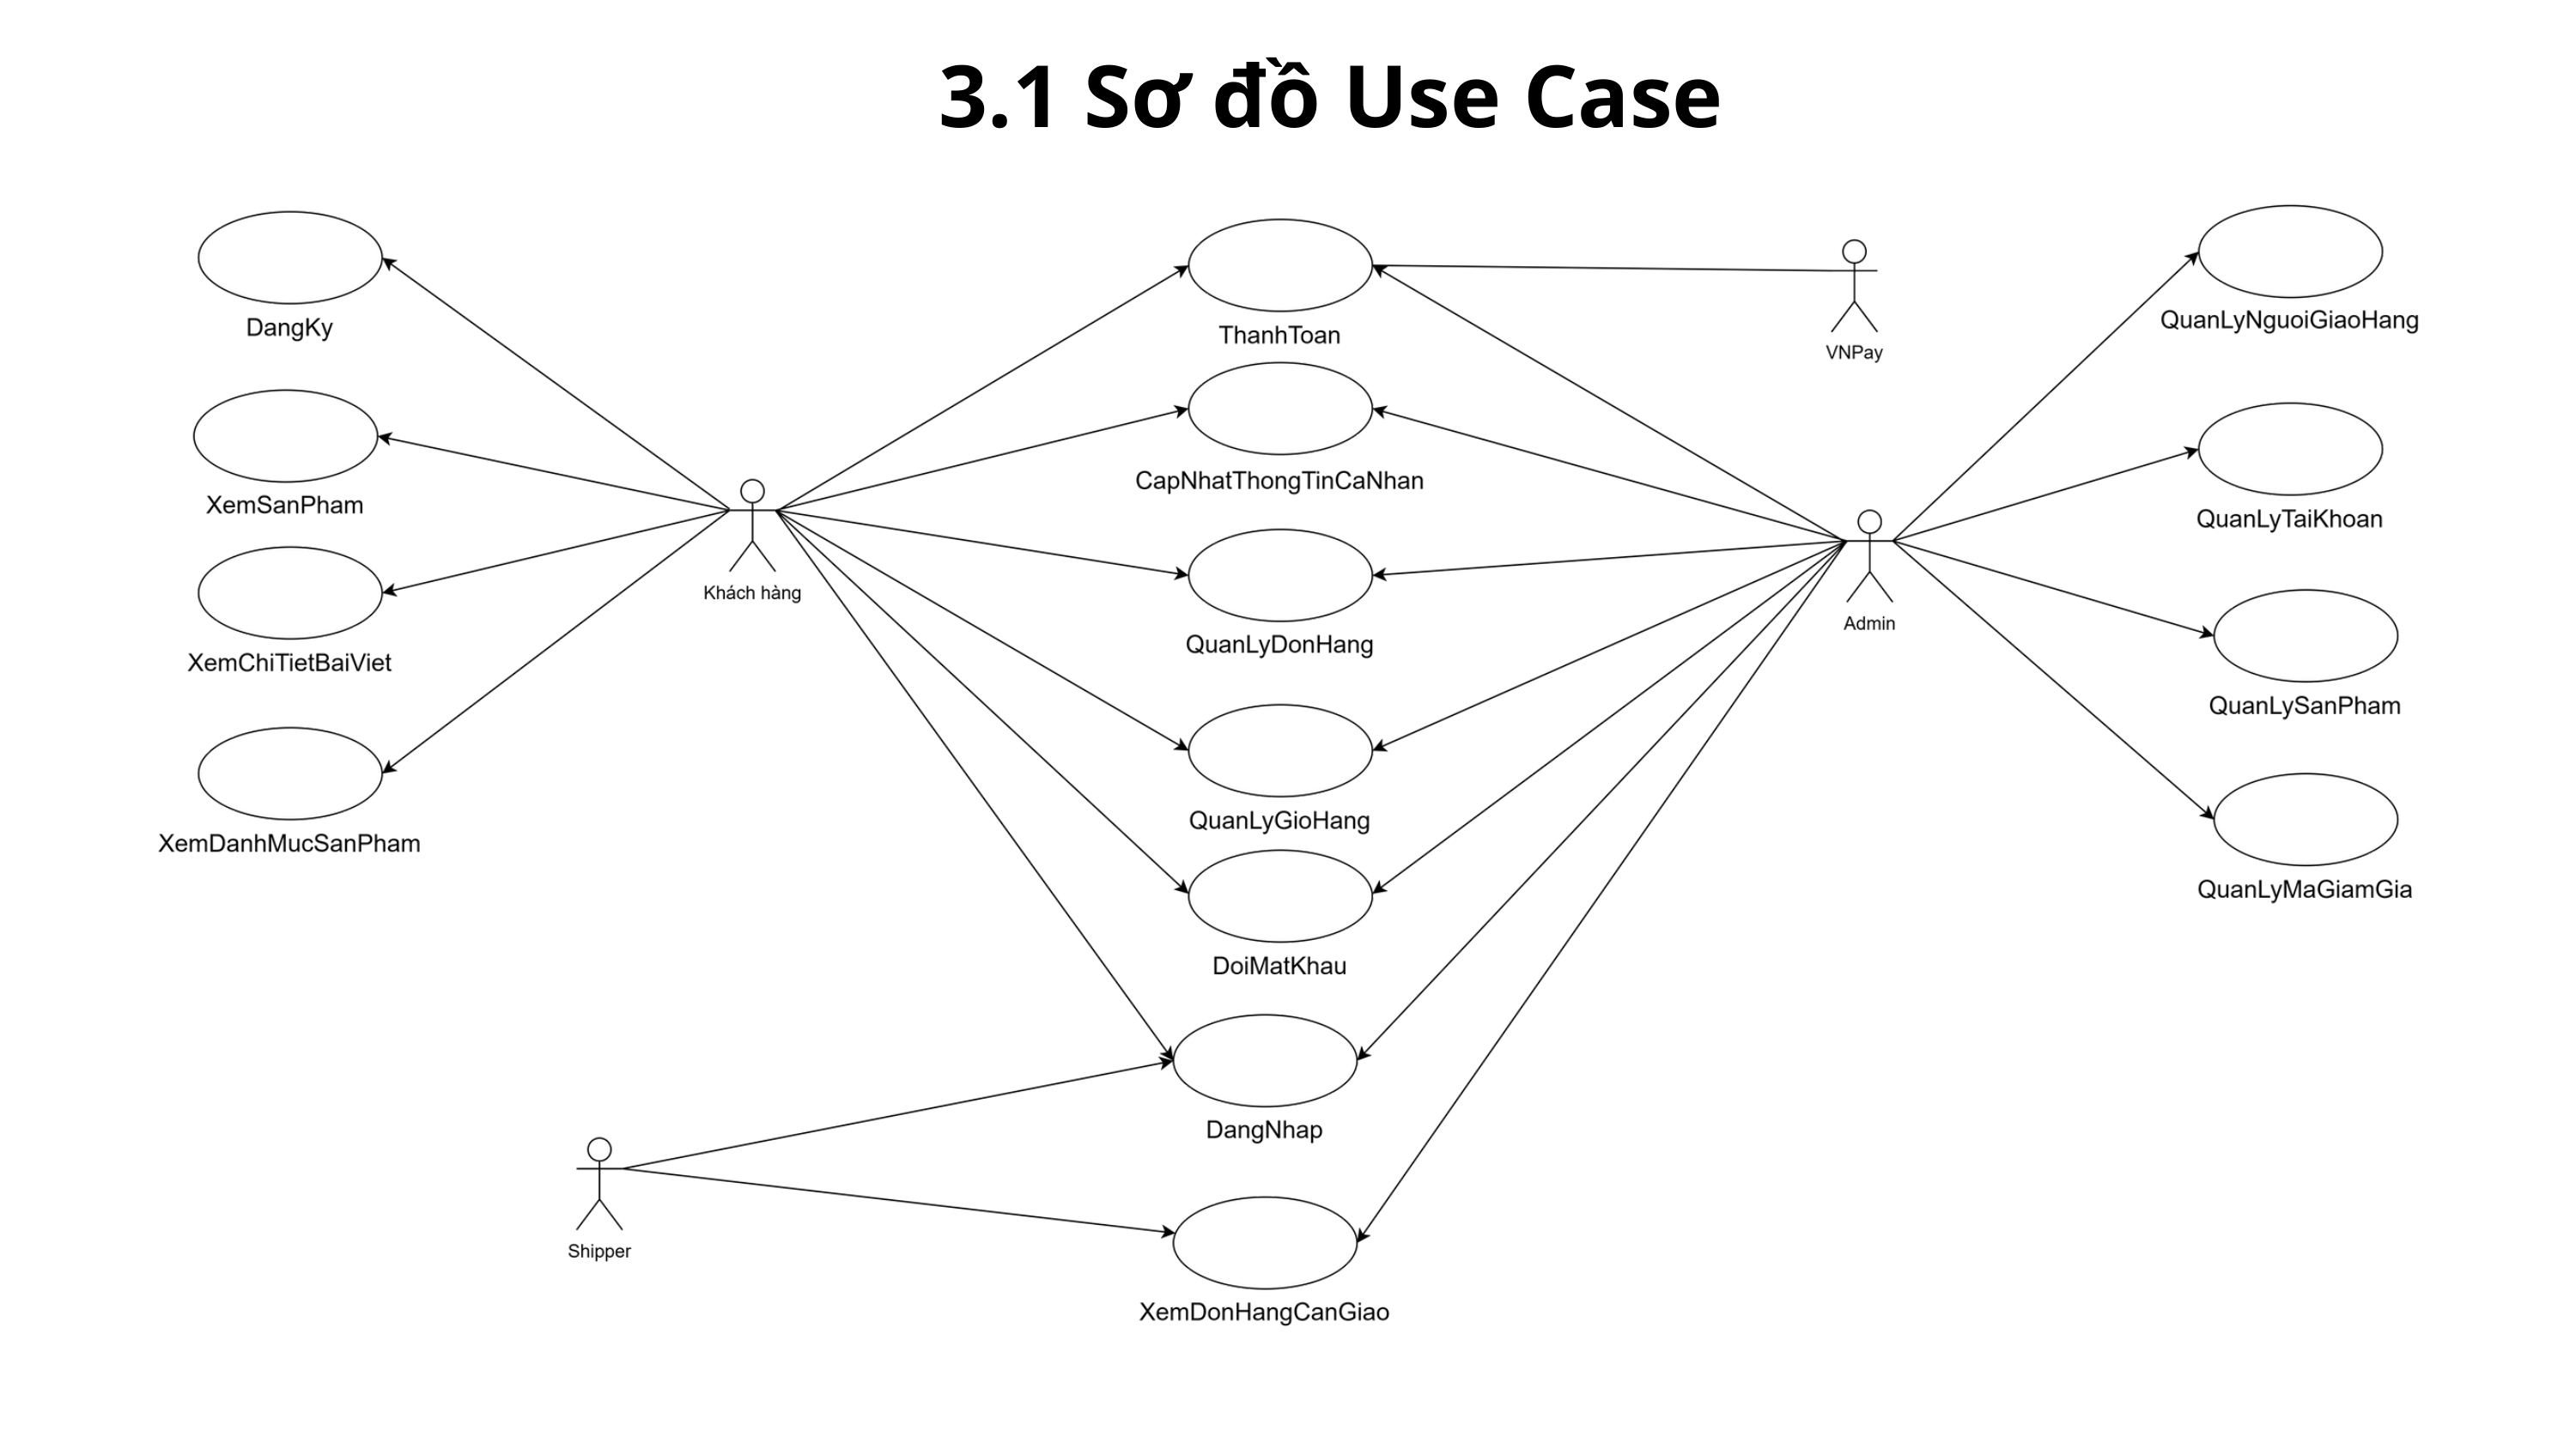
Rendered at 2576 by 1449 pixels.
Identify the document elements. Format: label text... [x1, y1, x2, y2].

text_box [144, 189, 2437, 1349]
text_box 3.1 Sơ đồ Use Case [939, 41, 1731, 145]
